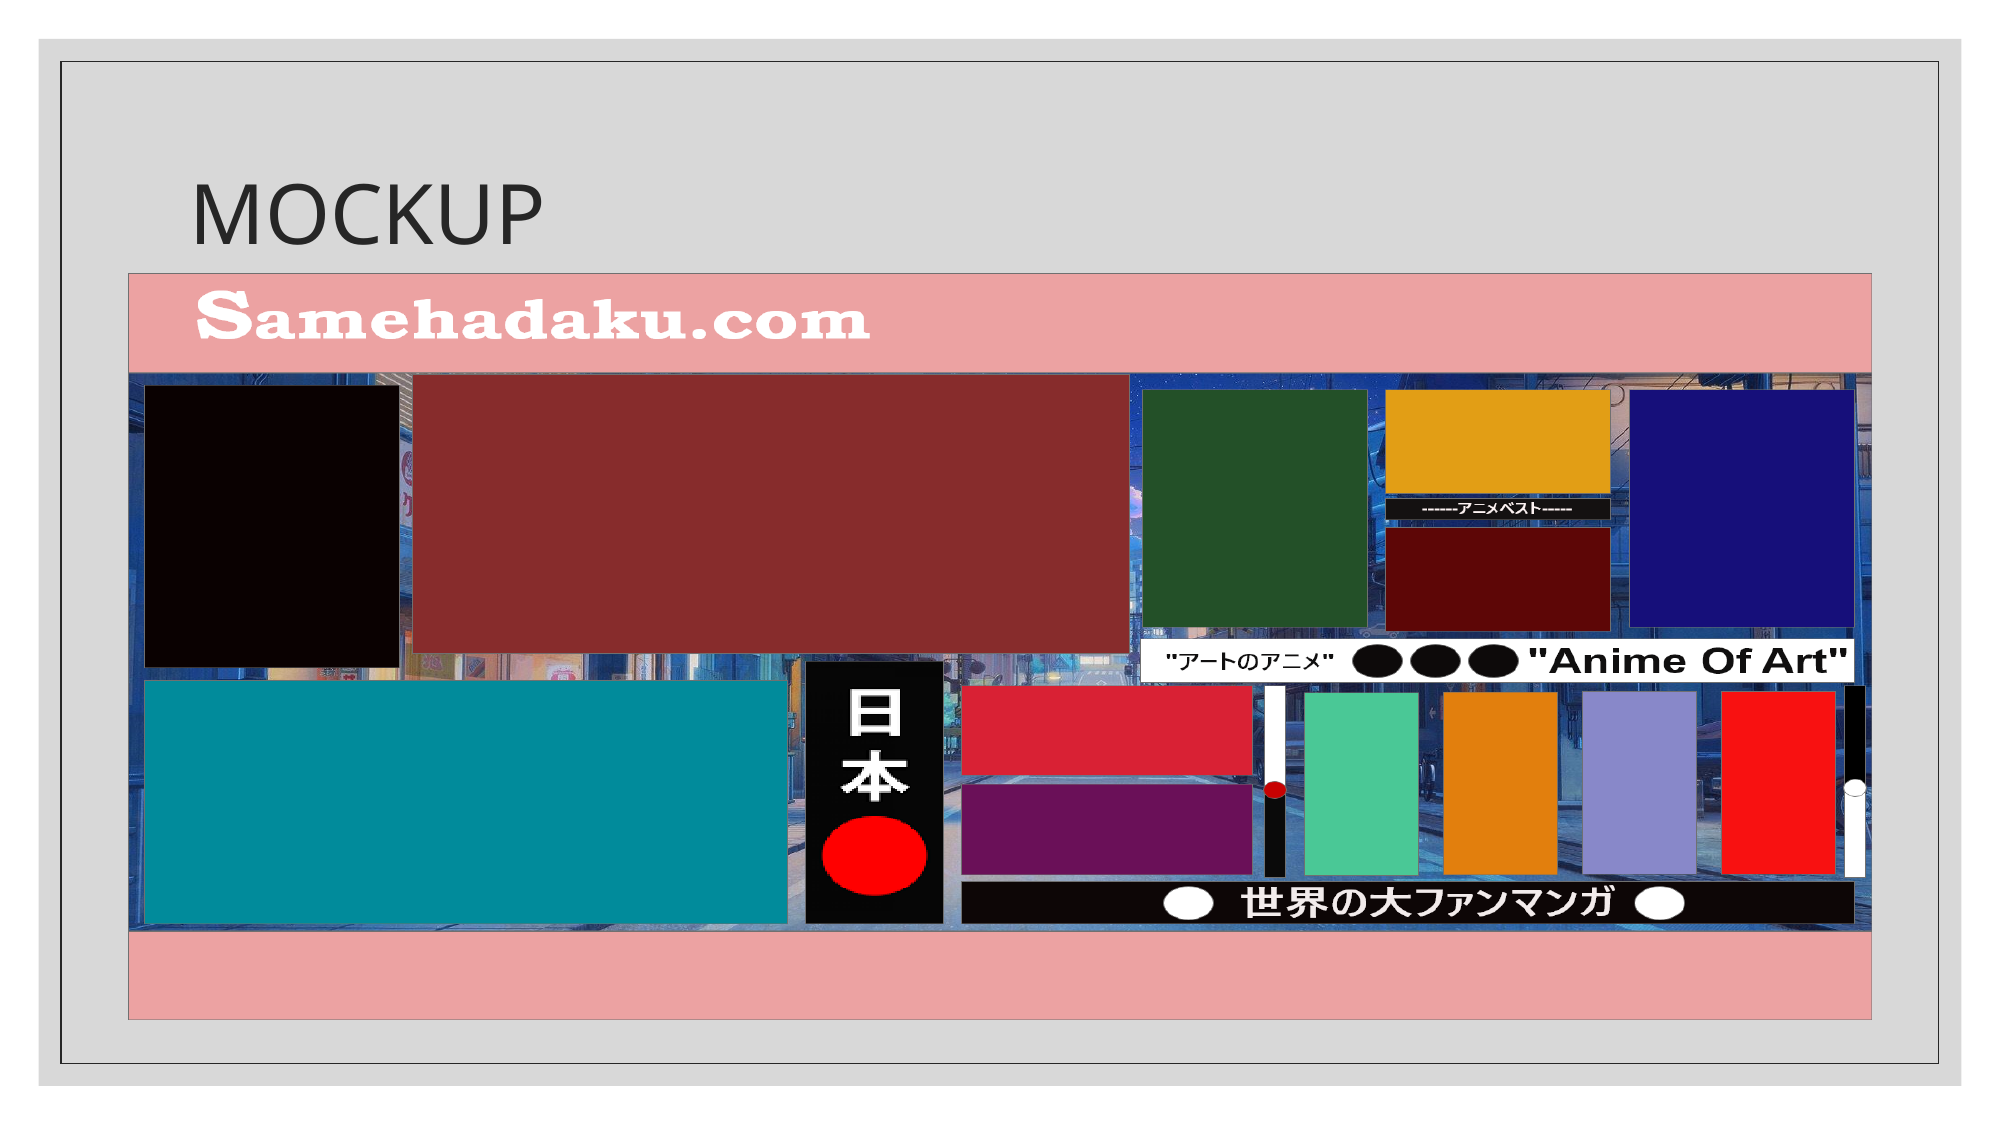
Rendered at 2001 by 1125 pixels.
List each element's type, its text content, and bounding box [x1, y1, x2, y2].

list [128, 273, 1872, 1020]
title MOCKUP [174, 105, 1825, 269]
